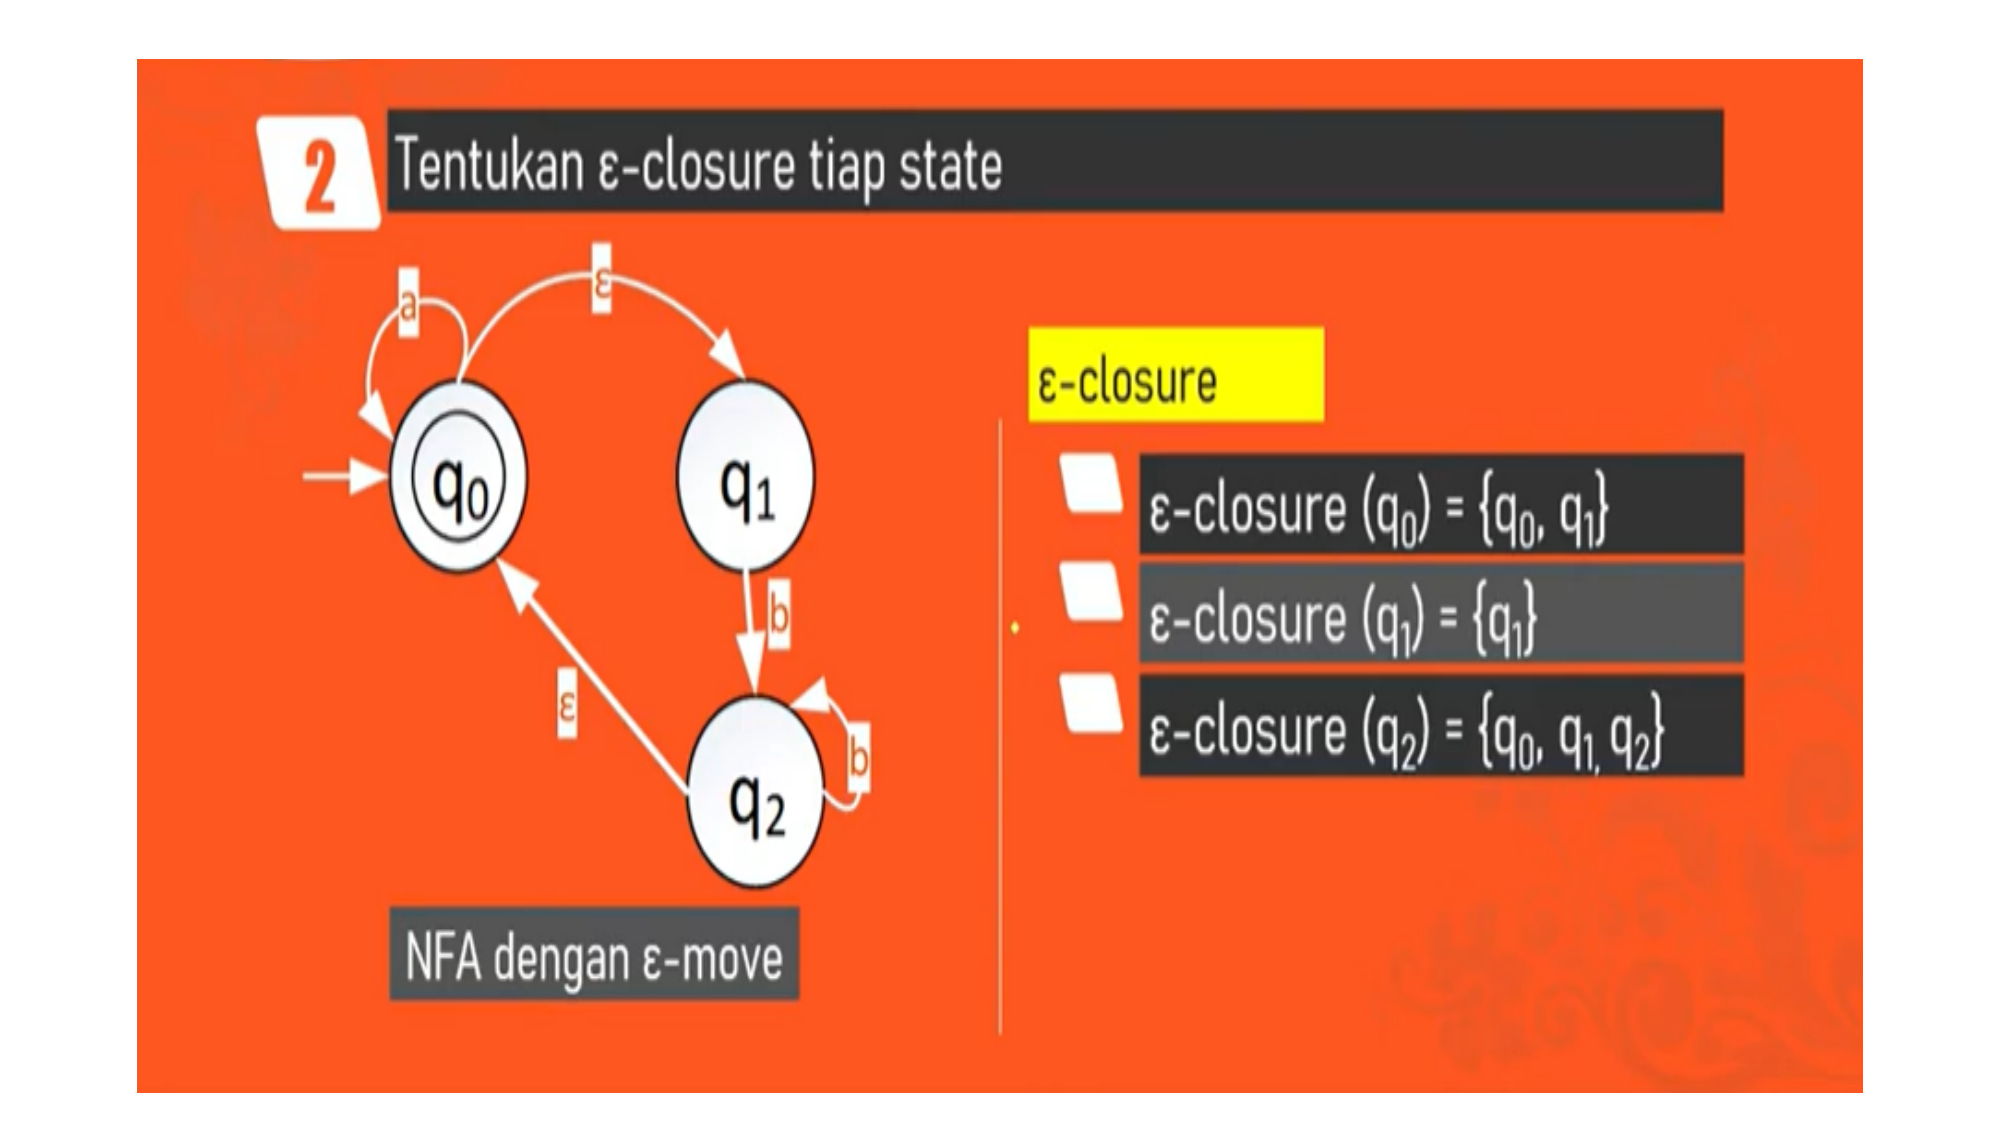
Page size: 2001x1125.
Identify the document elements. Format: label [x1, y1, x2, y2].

list [137, 59, 1863, 1094]
